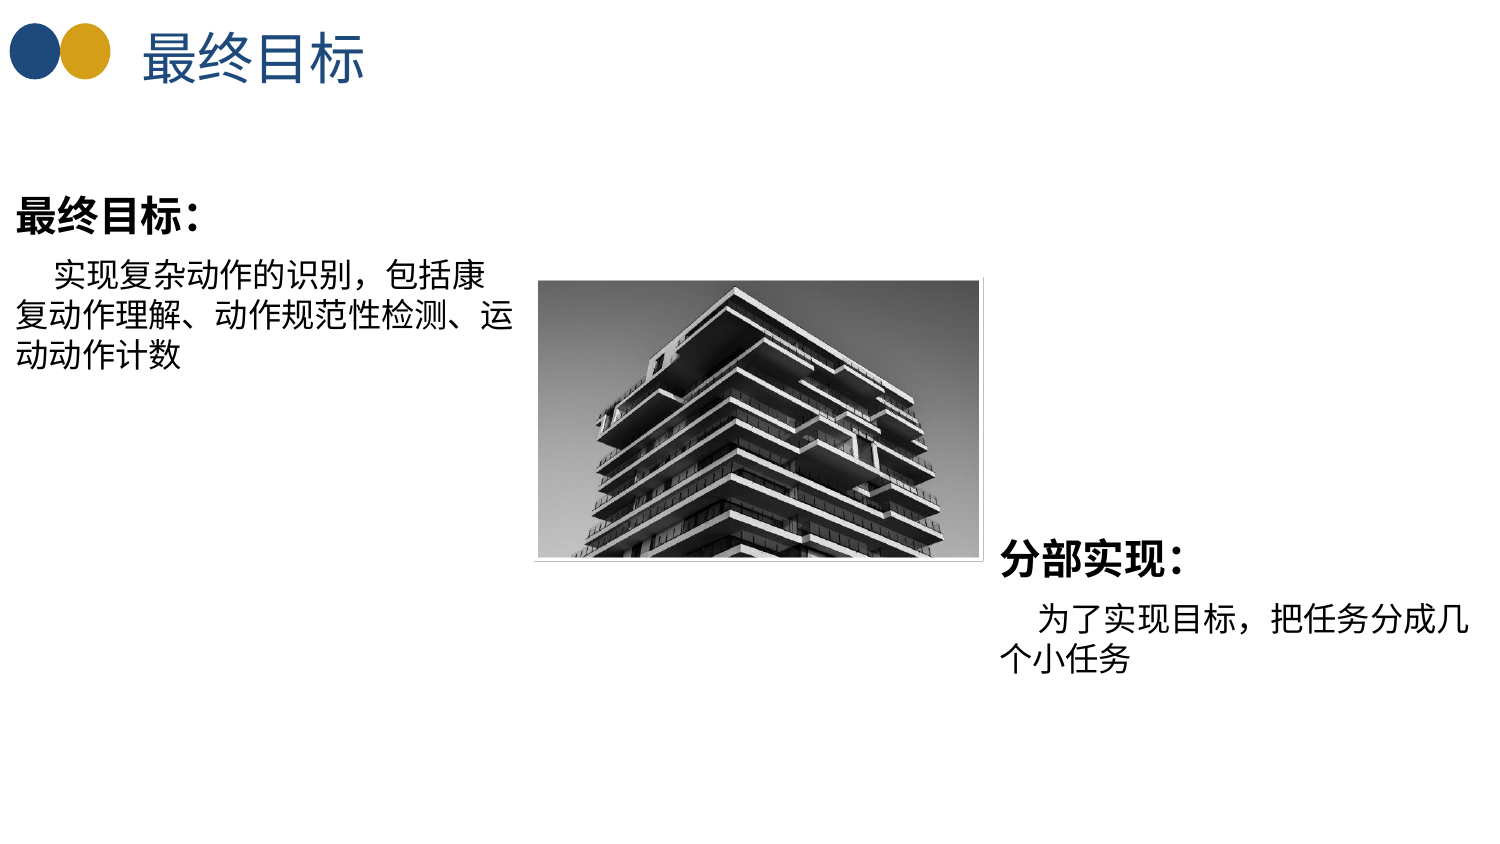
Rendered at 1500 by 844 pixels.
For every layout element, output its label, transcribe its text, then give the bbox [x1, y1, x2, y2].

text_box 实现复杂动作的识别，包括康复动作理解、动作规范性检测、运动动作计数 [0, 238, 534, 390]
text_box 分部实现： [983, 507, 1500, 582]
text_box [9, 23, 60, 80]
text_box [60, 23, 111, 80]
picture [532, 276, 984, 562]
text_box 最终目标： [0, 163, 534, 238]
text_box 最终目标 [125, 0, 1359, 107]
text_box 为了实现目标，把任务分成几个小任务 [983, 582, 1500, 694]
